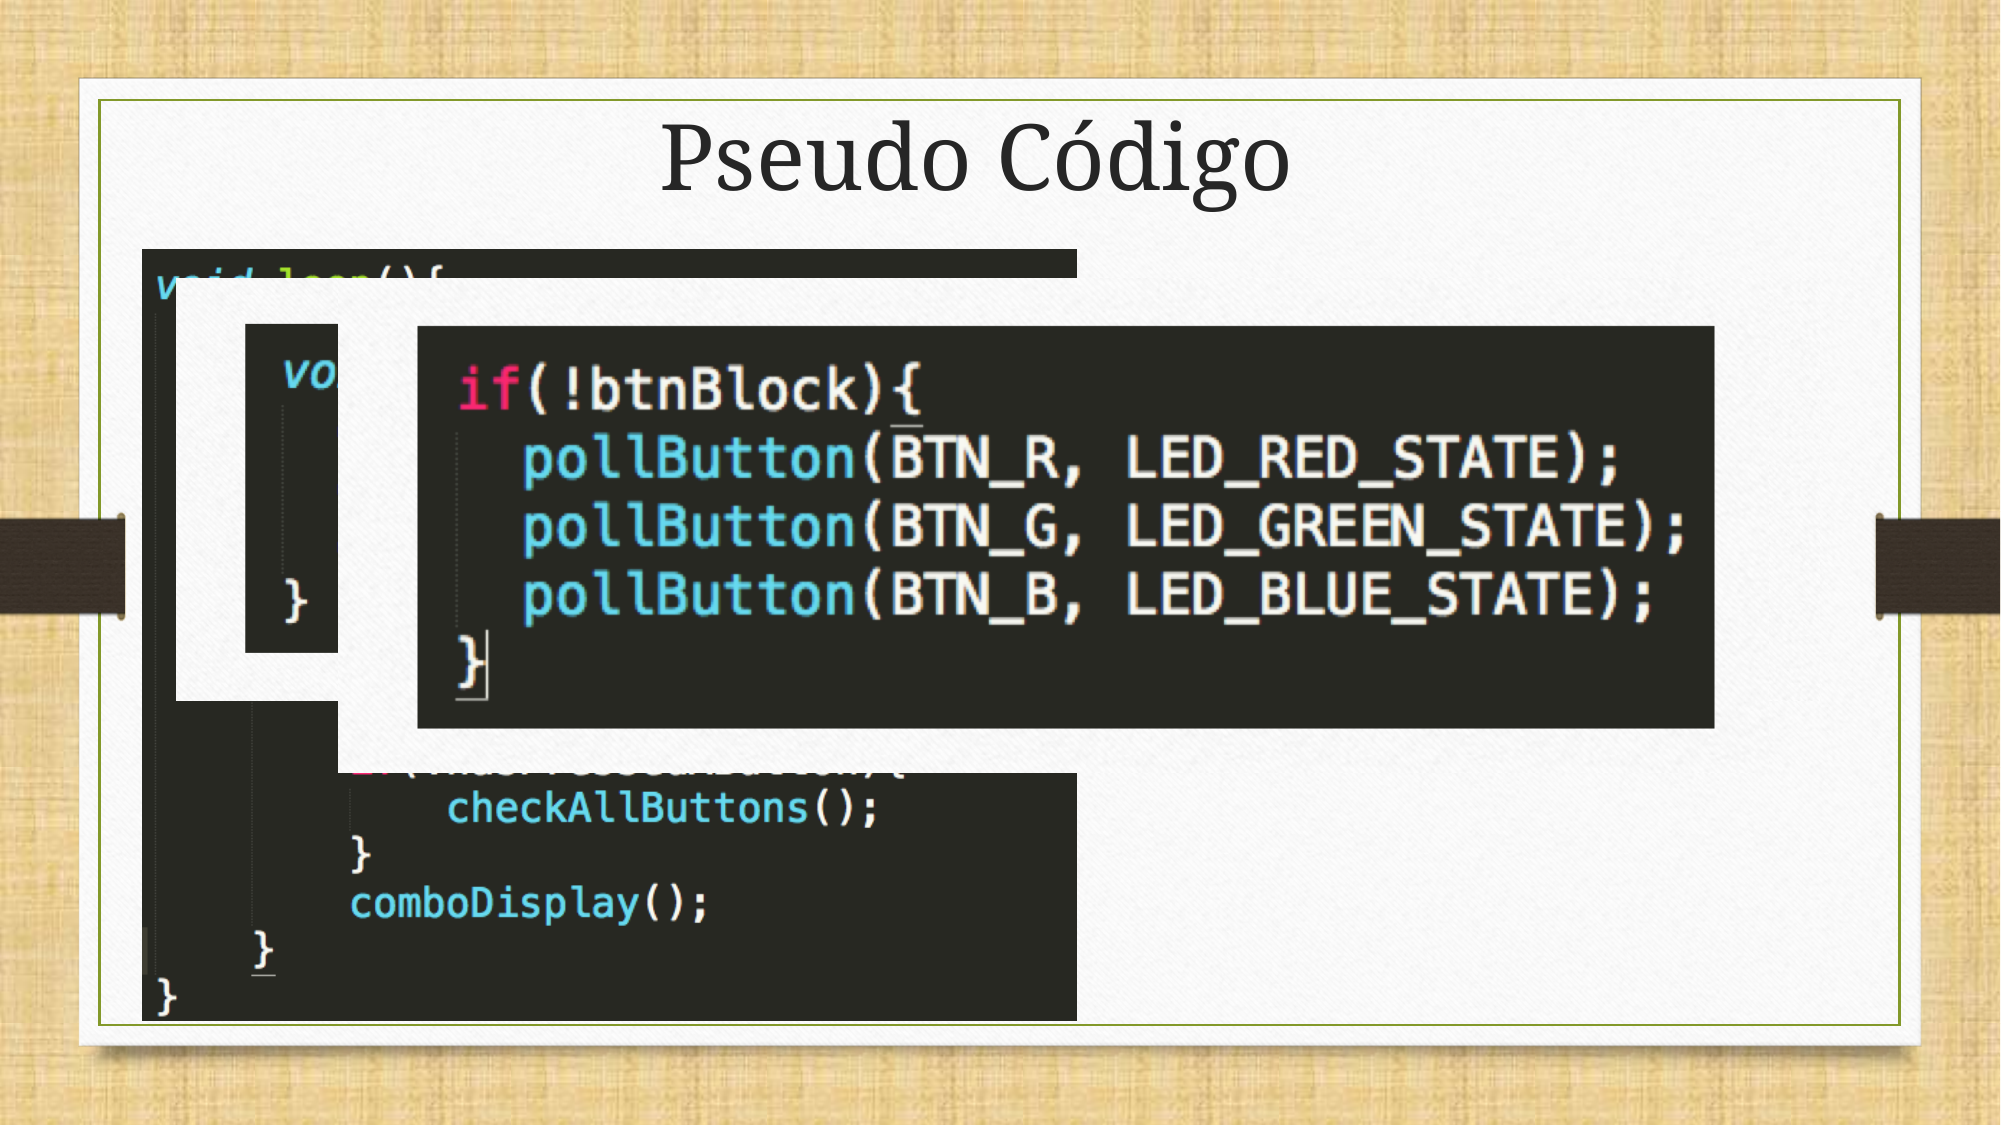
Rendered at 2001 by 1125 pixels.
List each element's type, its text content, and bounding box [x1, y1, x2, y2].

title Pseudo Código [188, 47, 1764, 262]
picture [0, 0, 2001, 1125]
